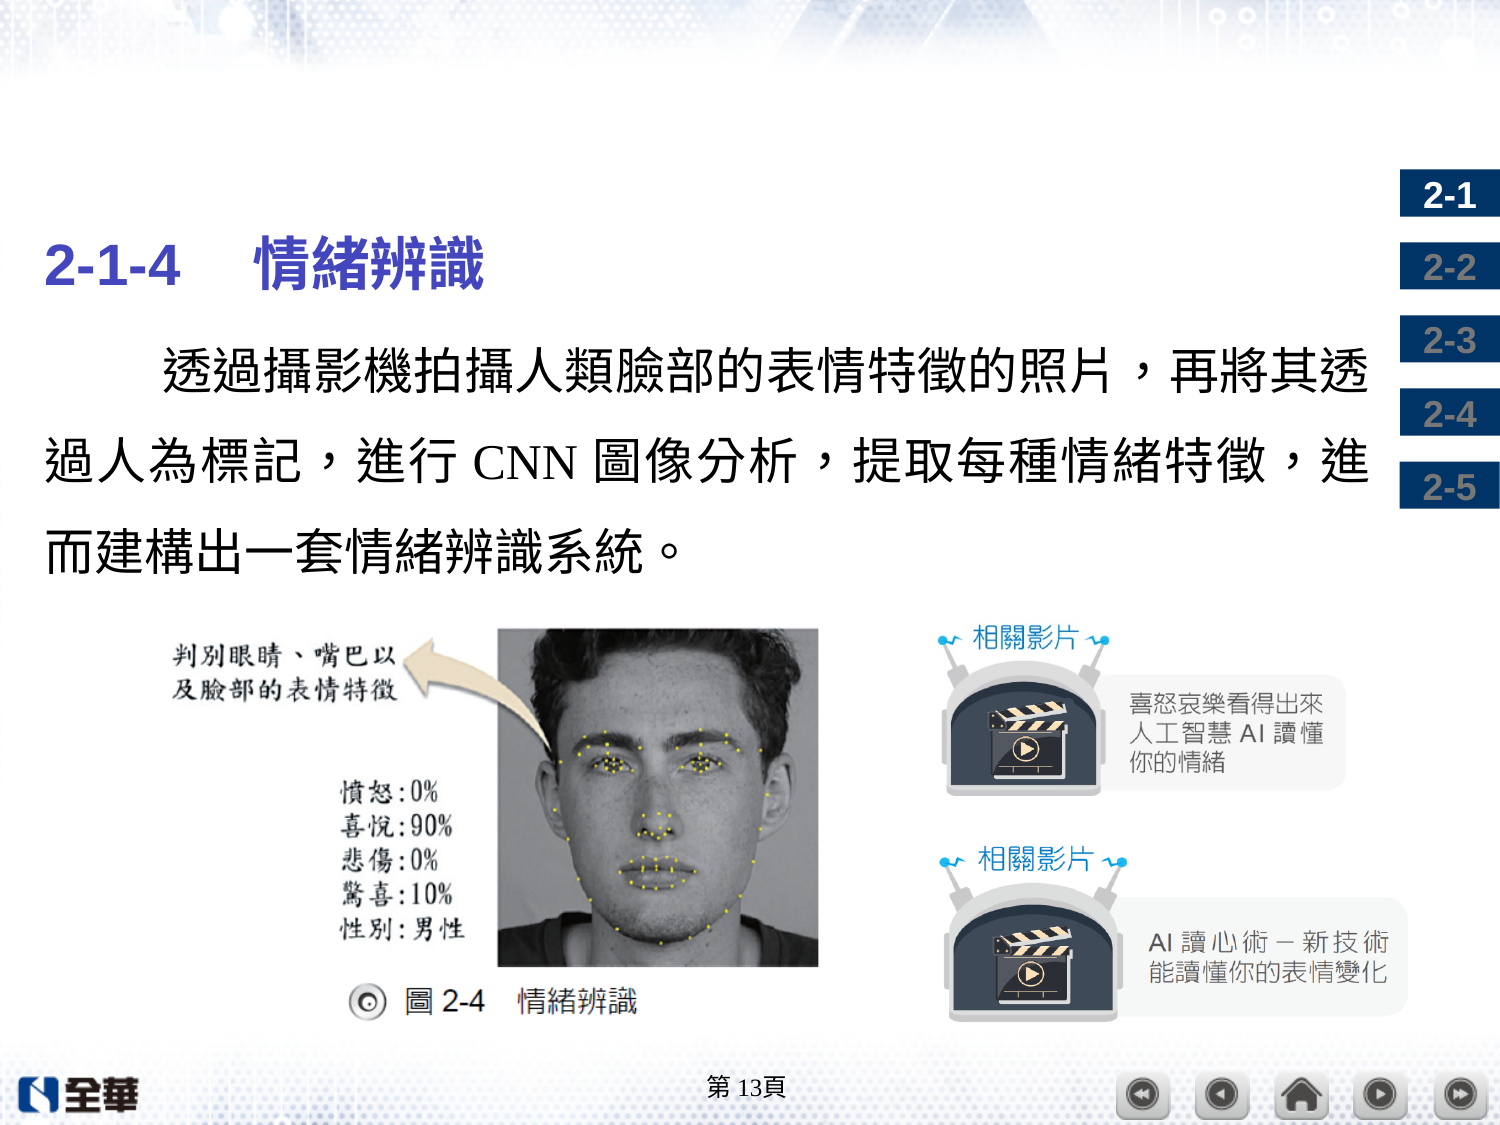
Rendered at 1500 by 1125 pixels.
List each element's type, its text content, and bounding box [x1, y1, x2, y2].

picture [0, 0, 1500, 1125]
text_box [937, 618, 1346, 796]
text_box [920, 836, 1409, 1025]
list 2-1-4 情緒辨識 透過攝影機拍攝人類臉部的表情特徵的照片，再將其透過人為標記，進行CNN圖像分析，提取每種情緒特徵，進而建構出一套情緒辨識系統。 [29, 219, 1386, 1048]
